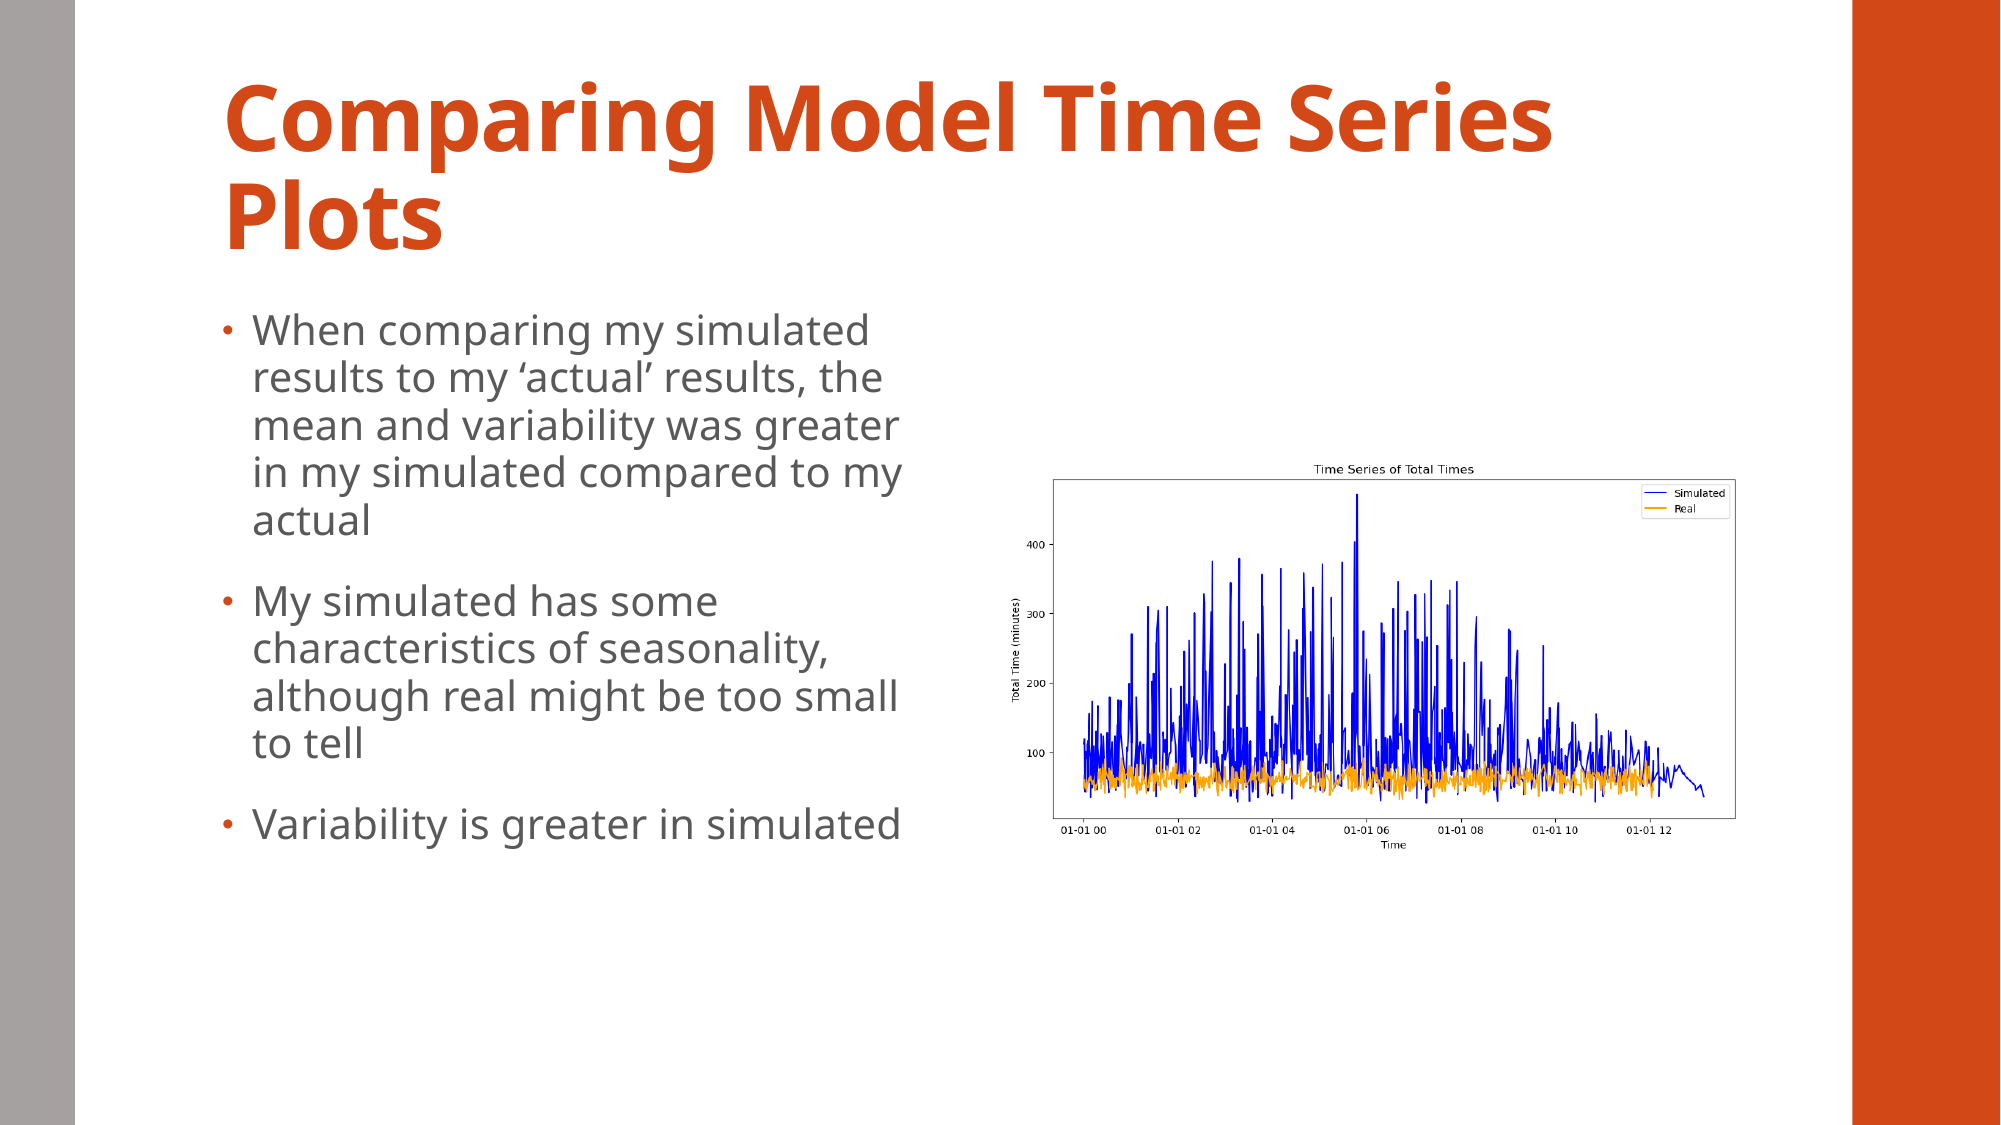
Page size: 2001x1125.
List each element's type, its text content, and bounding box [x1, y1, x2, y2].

title Comparing Model Time Series Plots [206, 48, 1797, 278]
list When comparing my simulated results to my ‘actual’ results, the mean and variability was greater in my simulated compared to my actual My simulated has some characteristics of seasonality, although real might be too small to tell Variability is greater in simulated [206, 299, 942, 1014]
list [1004, 457, 1741, 857]
